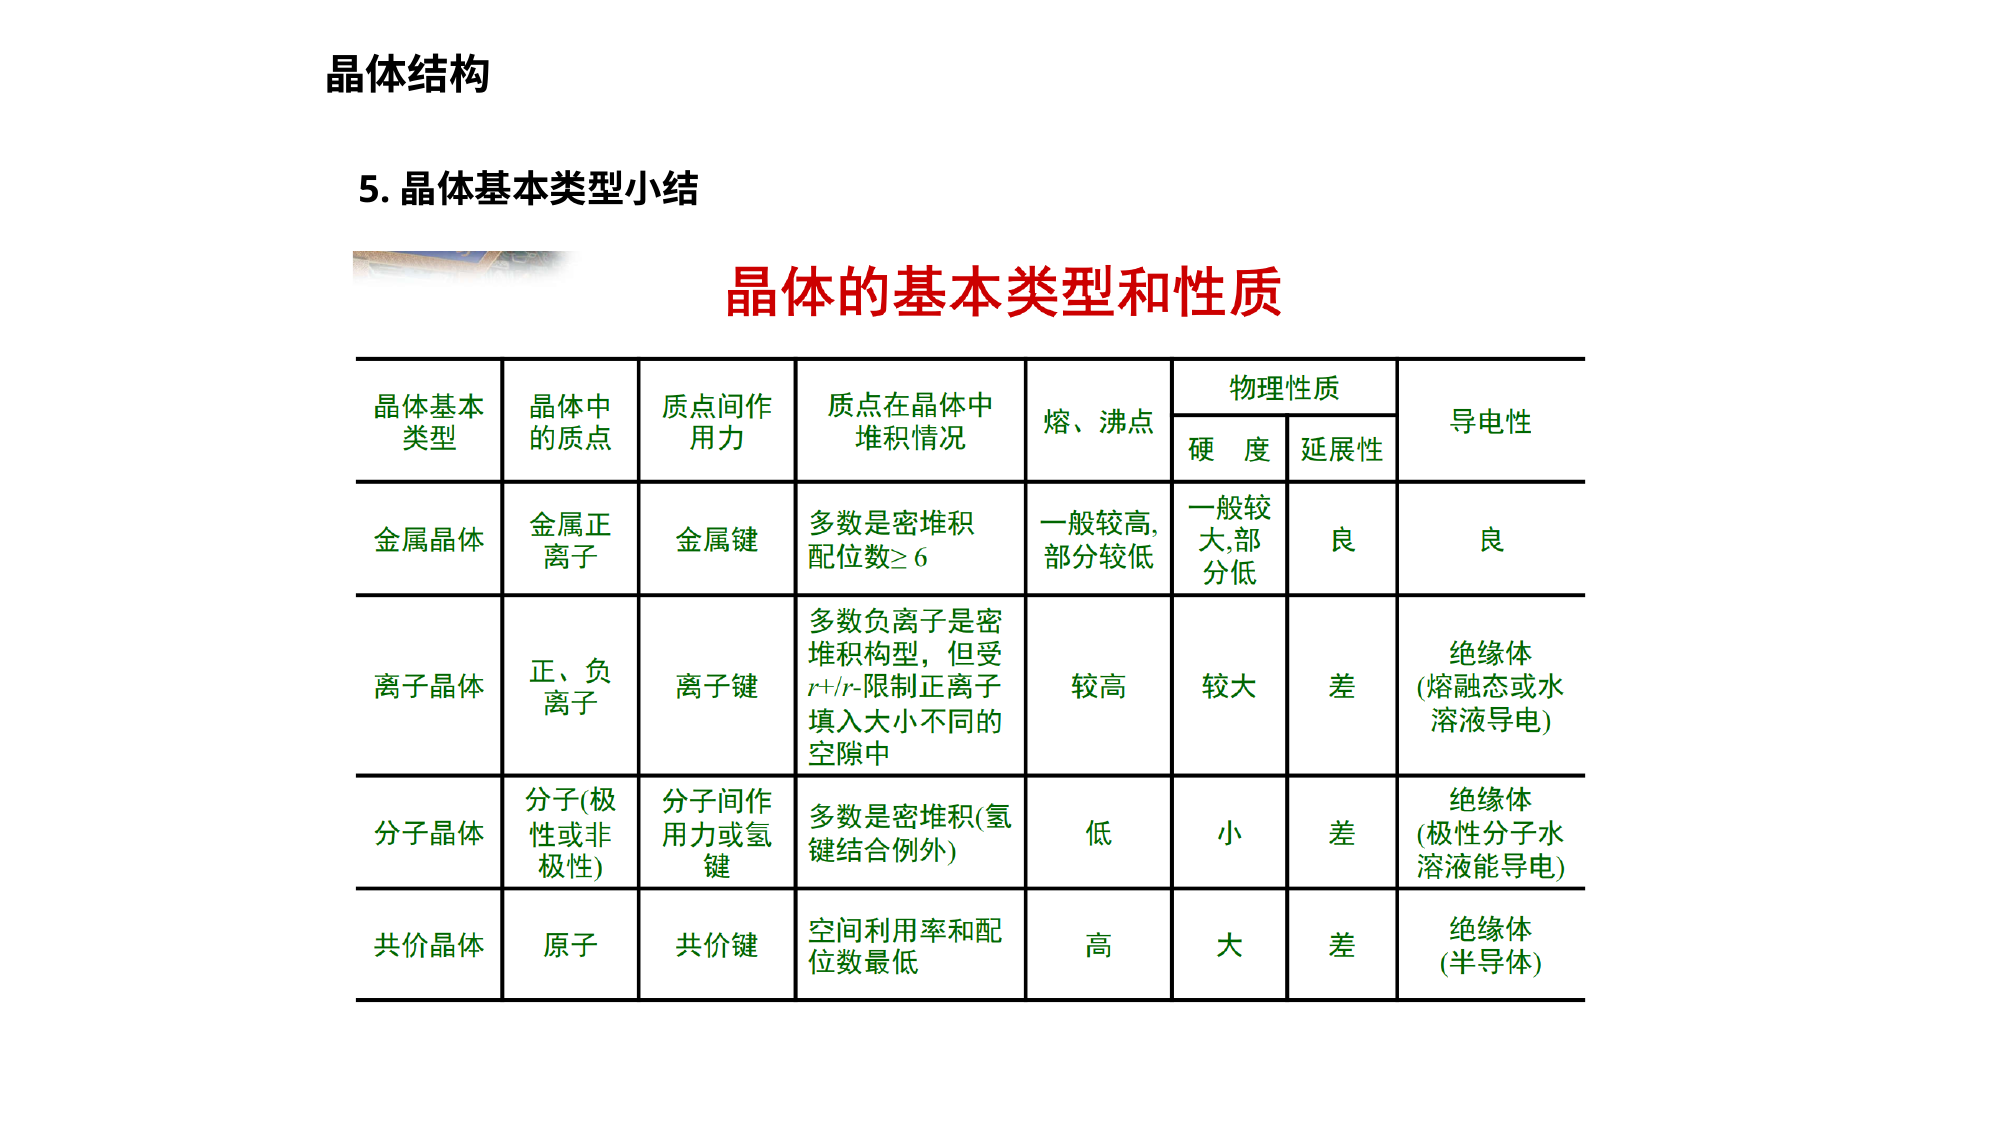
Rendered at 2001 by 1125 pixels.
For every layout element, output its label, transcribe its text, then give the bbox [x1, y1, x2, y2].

text_box 5.晶体基本类型小结 [343, 157, 1341, 218]
picture [352, 251, 1599, 1006]
text_box 晶体结构 [309, 40, 507, 105]
